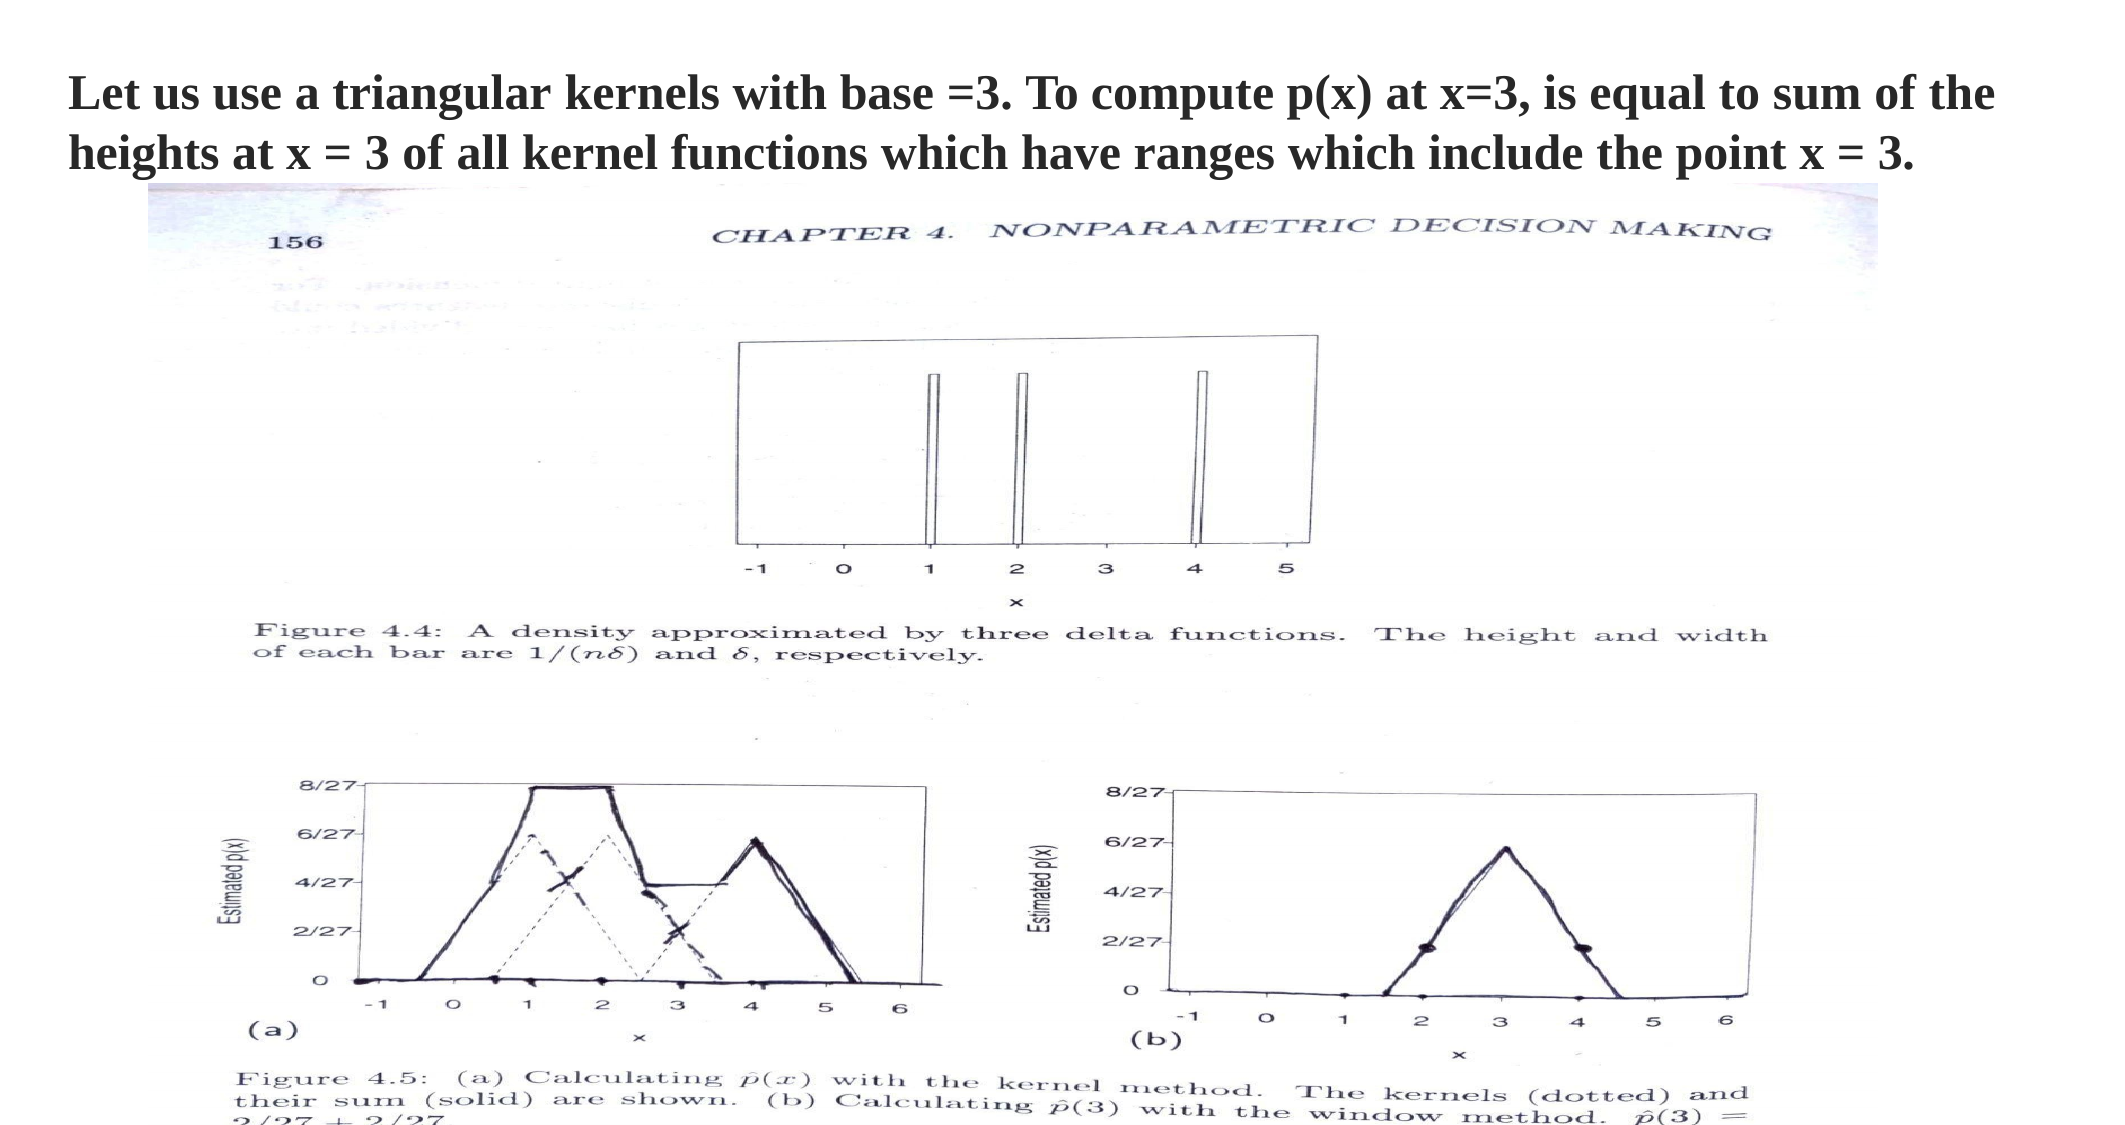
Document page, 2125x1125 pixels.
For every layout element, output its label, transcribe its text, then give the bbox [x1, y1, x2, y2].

title Let us use a triangular kernels with base =3. To compute p(x) at x=3, is equal to sum of the heights at x = 3 of all kernel functions which have ranges which include the point x = 3. [60, 38, 2064, 248]
picture [148, 183, 1879, 1125]
